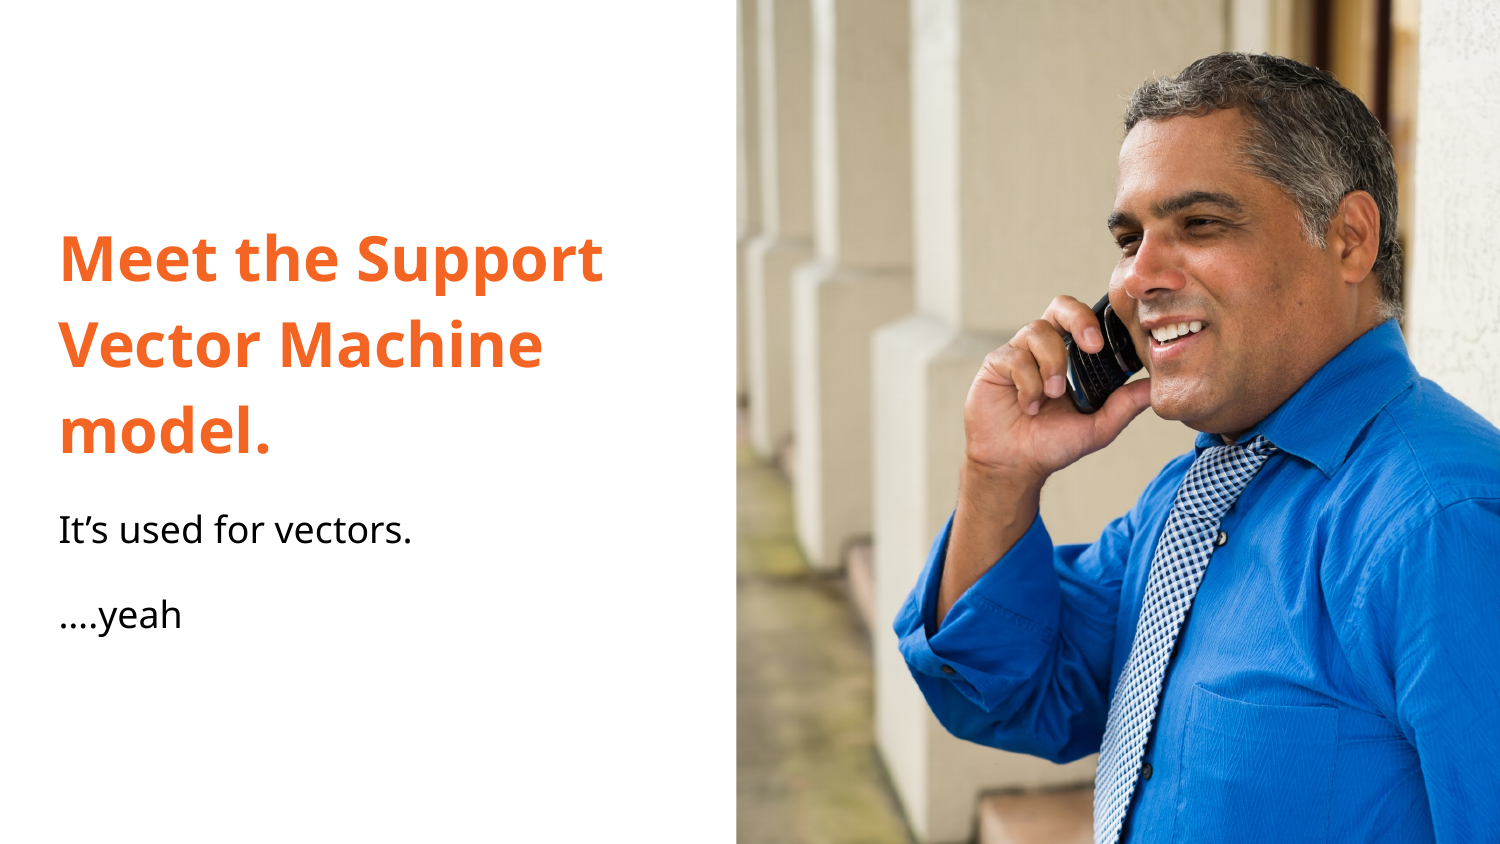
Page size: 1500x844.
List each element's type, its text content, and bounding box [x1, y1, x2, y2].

subtitle Meet the Support Vector Machine model. It’s used for vectors. ….yeah [43, 107, 728, 737]
picture [736, 0, 1500, 844]
